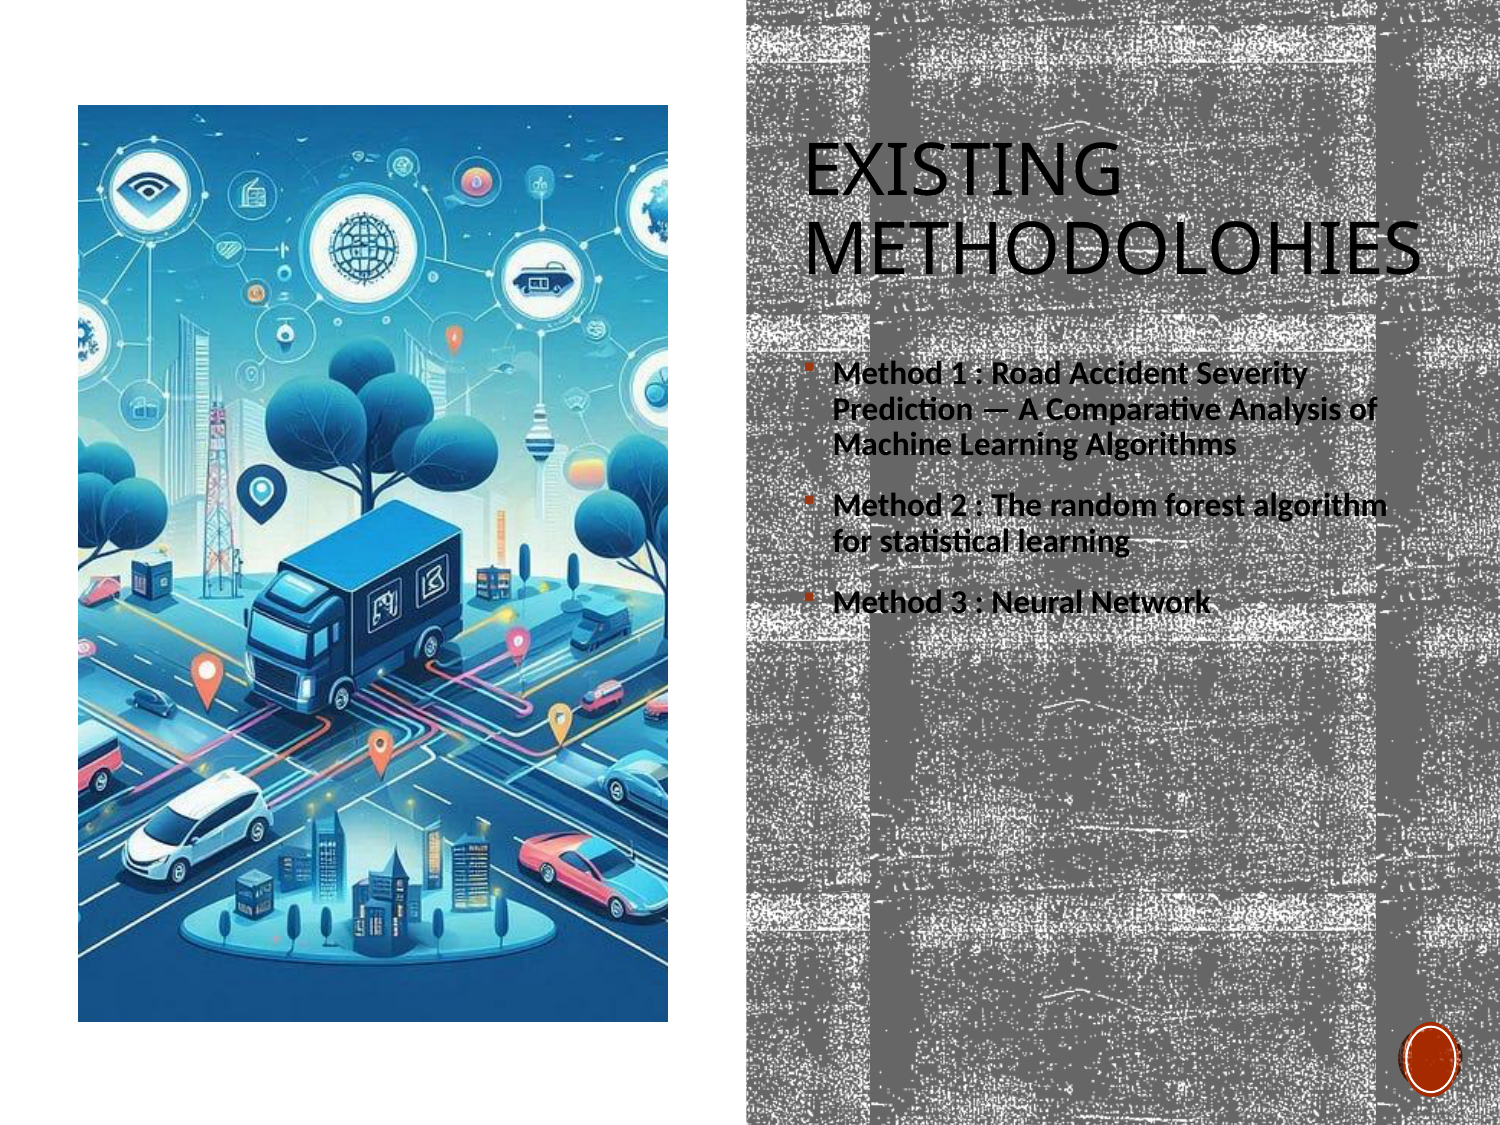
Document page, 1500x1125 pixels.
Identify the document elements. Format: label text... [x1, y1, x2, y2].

picture [78, 105, 668, 1022]
list Method 1 : Road Accident Severity Prediction — A Comparative Analysis of Machine Learning Algorithms Method 2 : The random forest algorithm for statistical learning Method 3 : Neural Network [787, 348, 1440, 1013]
text_box [745, 0, 1500, 1125]
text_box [1405, 1024, 1457, 1096]
title EXISTING METHODOLOHIES [787, 79, 1440, 344]
